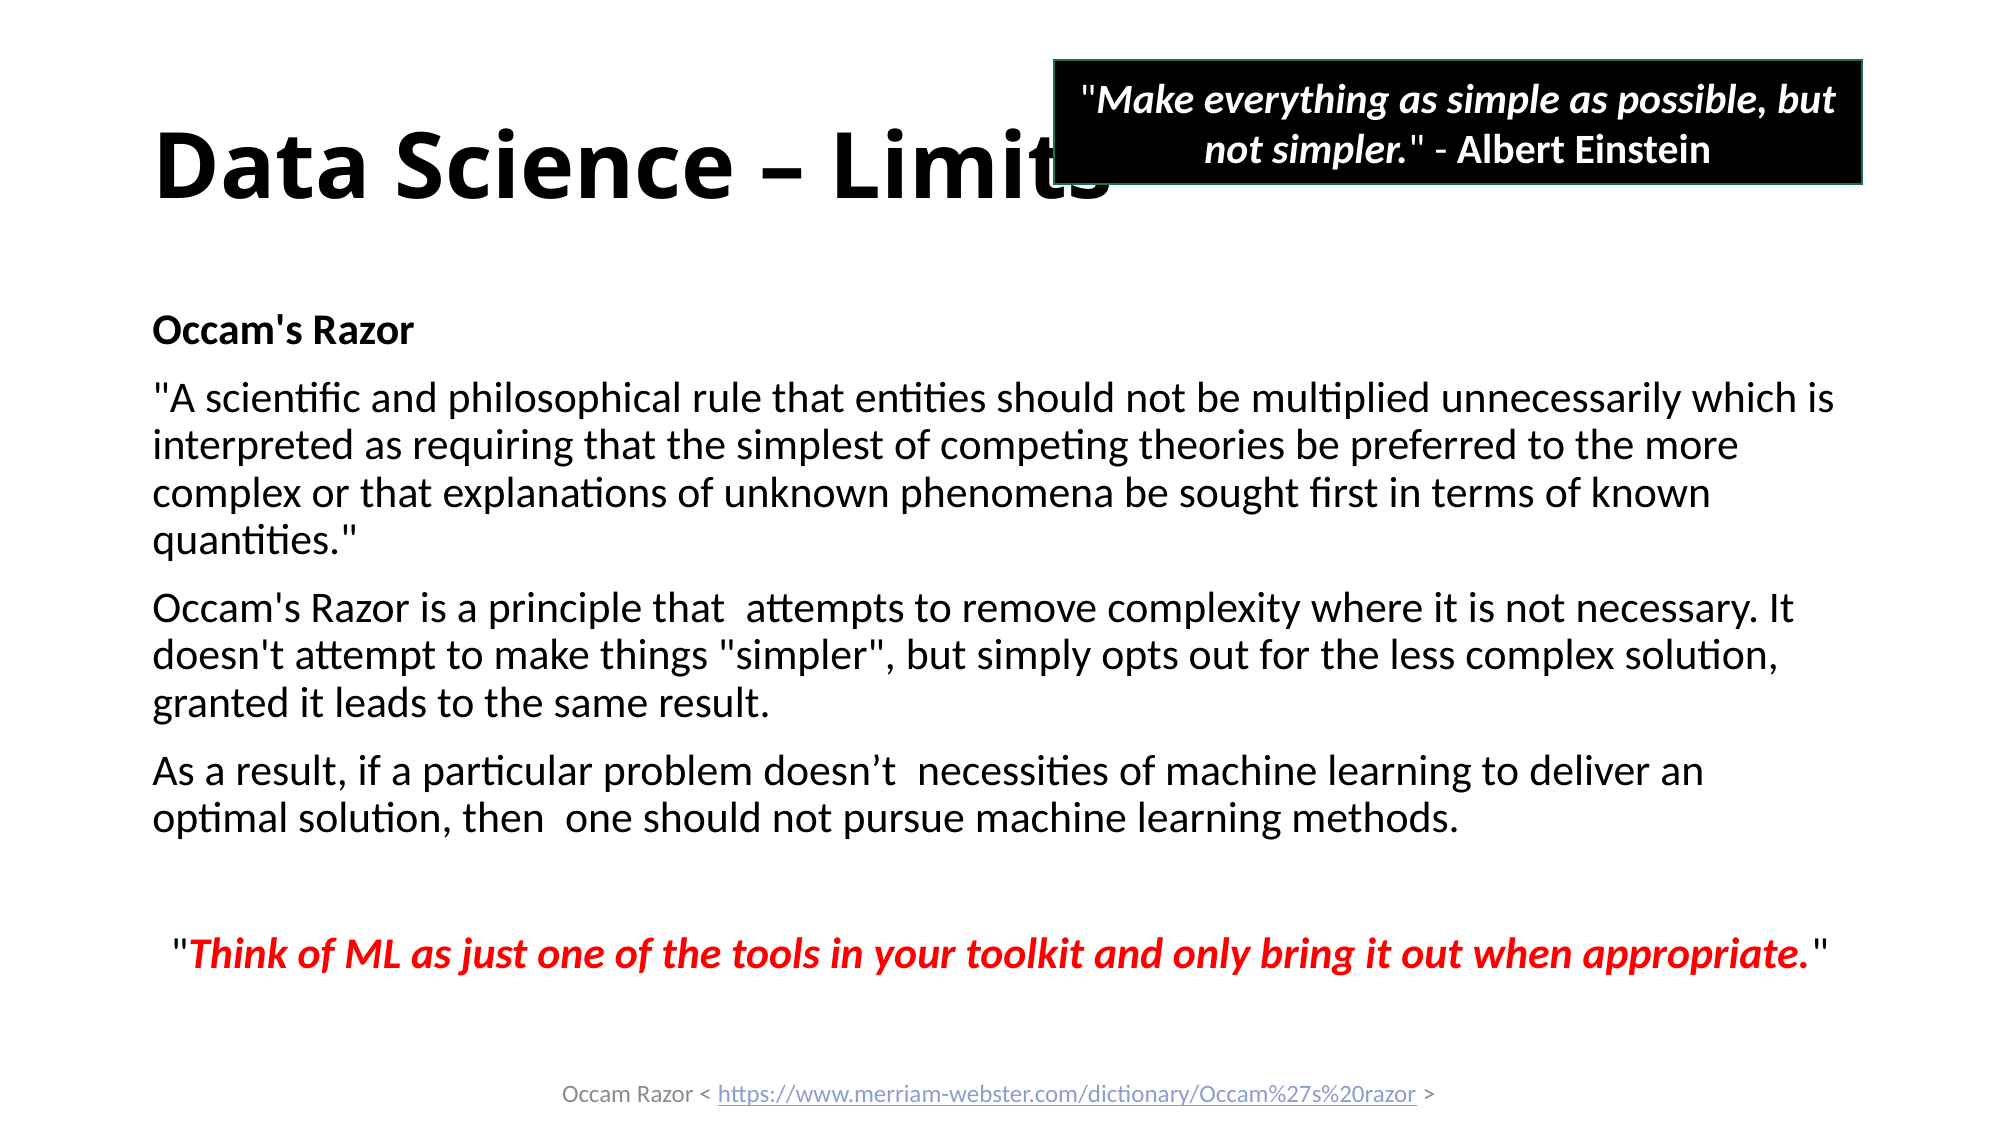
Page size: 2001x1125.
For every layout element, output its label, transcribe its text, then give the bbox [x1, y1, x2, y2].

list Occam's Razor "A scientific and philosophical rule that entities should not be multiplied unnecessarily which is interpreted as requiring that the simplest of competing theories be preferred to the more complex or that explanations of unknown phenomena be sought first in terms of known quantities." Occam's Razor is a principle that attempts to remove complexity where it is not necessary. It doesn't attempt to make things "simpler", but simply opts out for the less complex solution, granted it leads to the same result. As a result, if a particular problem doesn’t necessities of machine learning to deliver an optimal solution, then one should not pursue machine learning methods. "Think of ML as just one of the tools in your toolkit and only bring it out when appropriate." [137, 299, 1863, 1013]
title Data Science – Limits [137, 59, 1863, 277]
text_box "Make everything as simple as possible, but not simpler." - Albert Einstein [1053, 59, 1863, 185]
footer Occam Razor < https://www.merriam-webster.com/dictionary/Occam%27s%20razor > [10, 1062, 1988, 1124]
